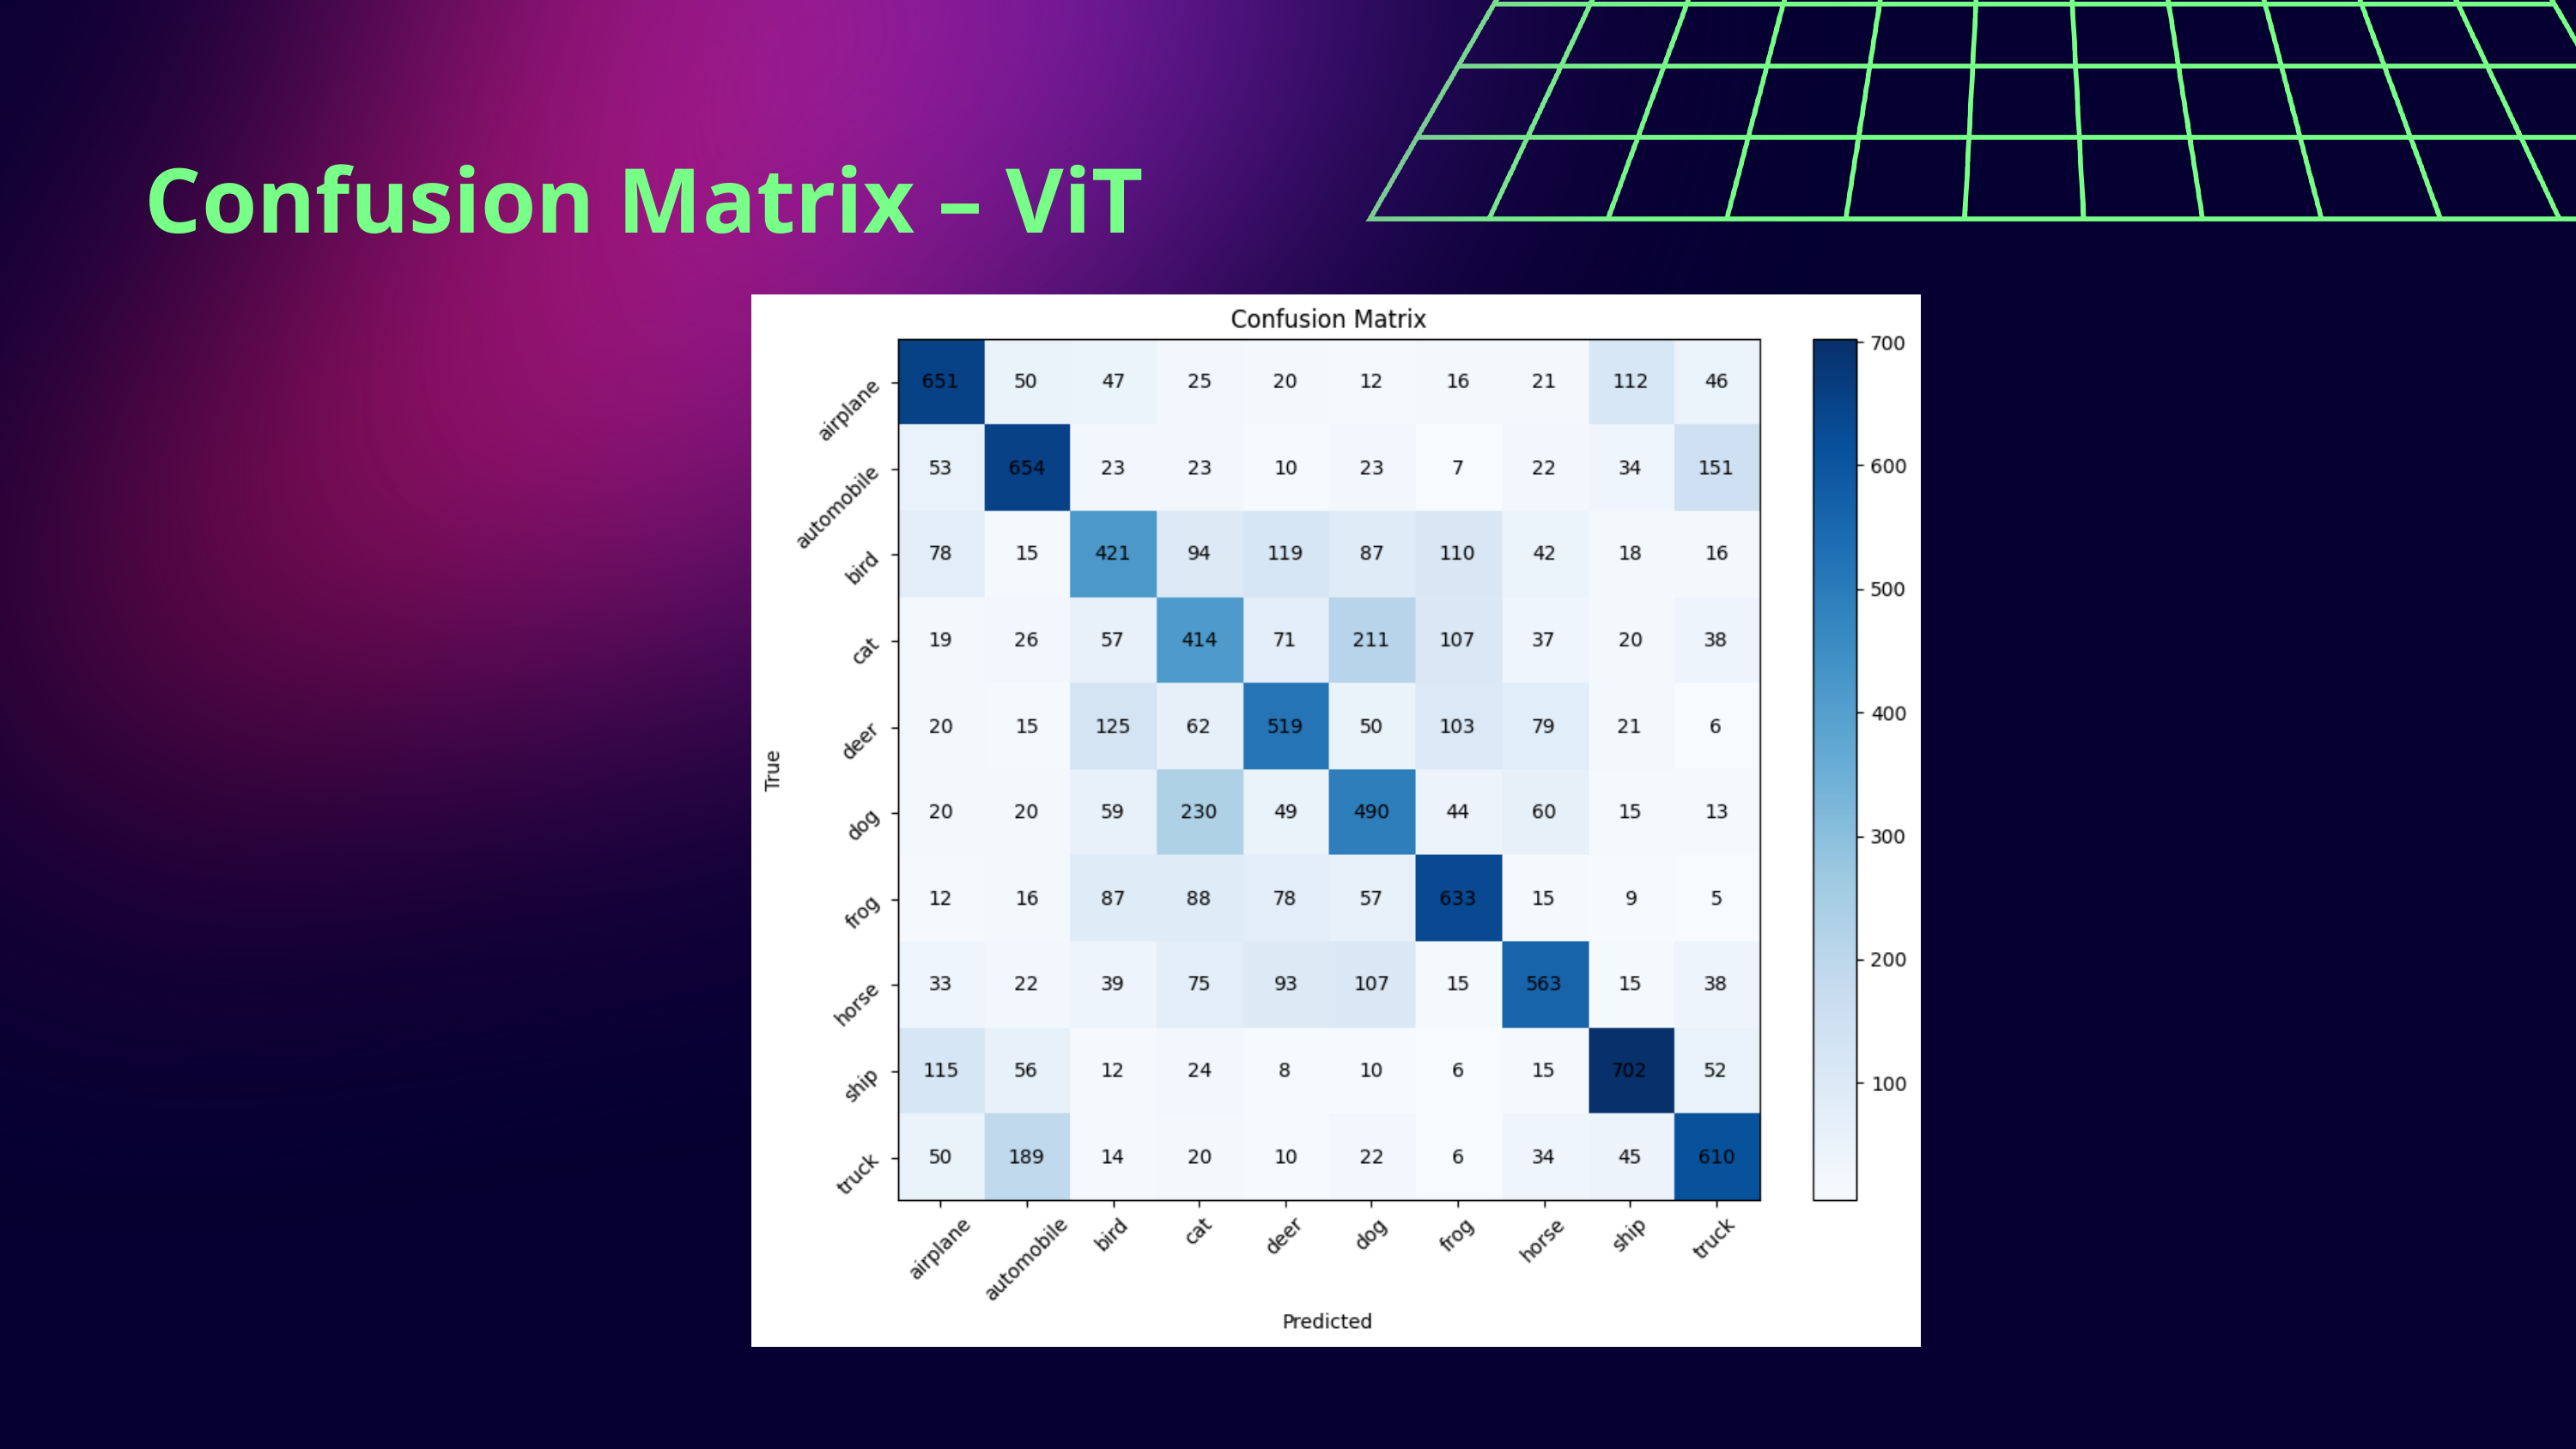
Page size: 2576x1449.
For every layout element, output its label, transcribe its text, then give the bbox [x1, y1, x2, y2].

text_box [1856, 0, 2576, 221]
text_box Confusion Matrix – ViT [144, 143, 1462, 252]
text_box [0, 0, 1856, 1243]
picture [750, 294, 1921, 1347]
